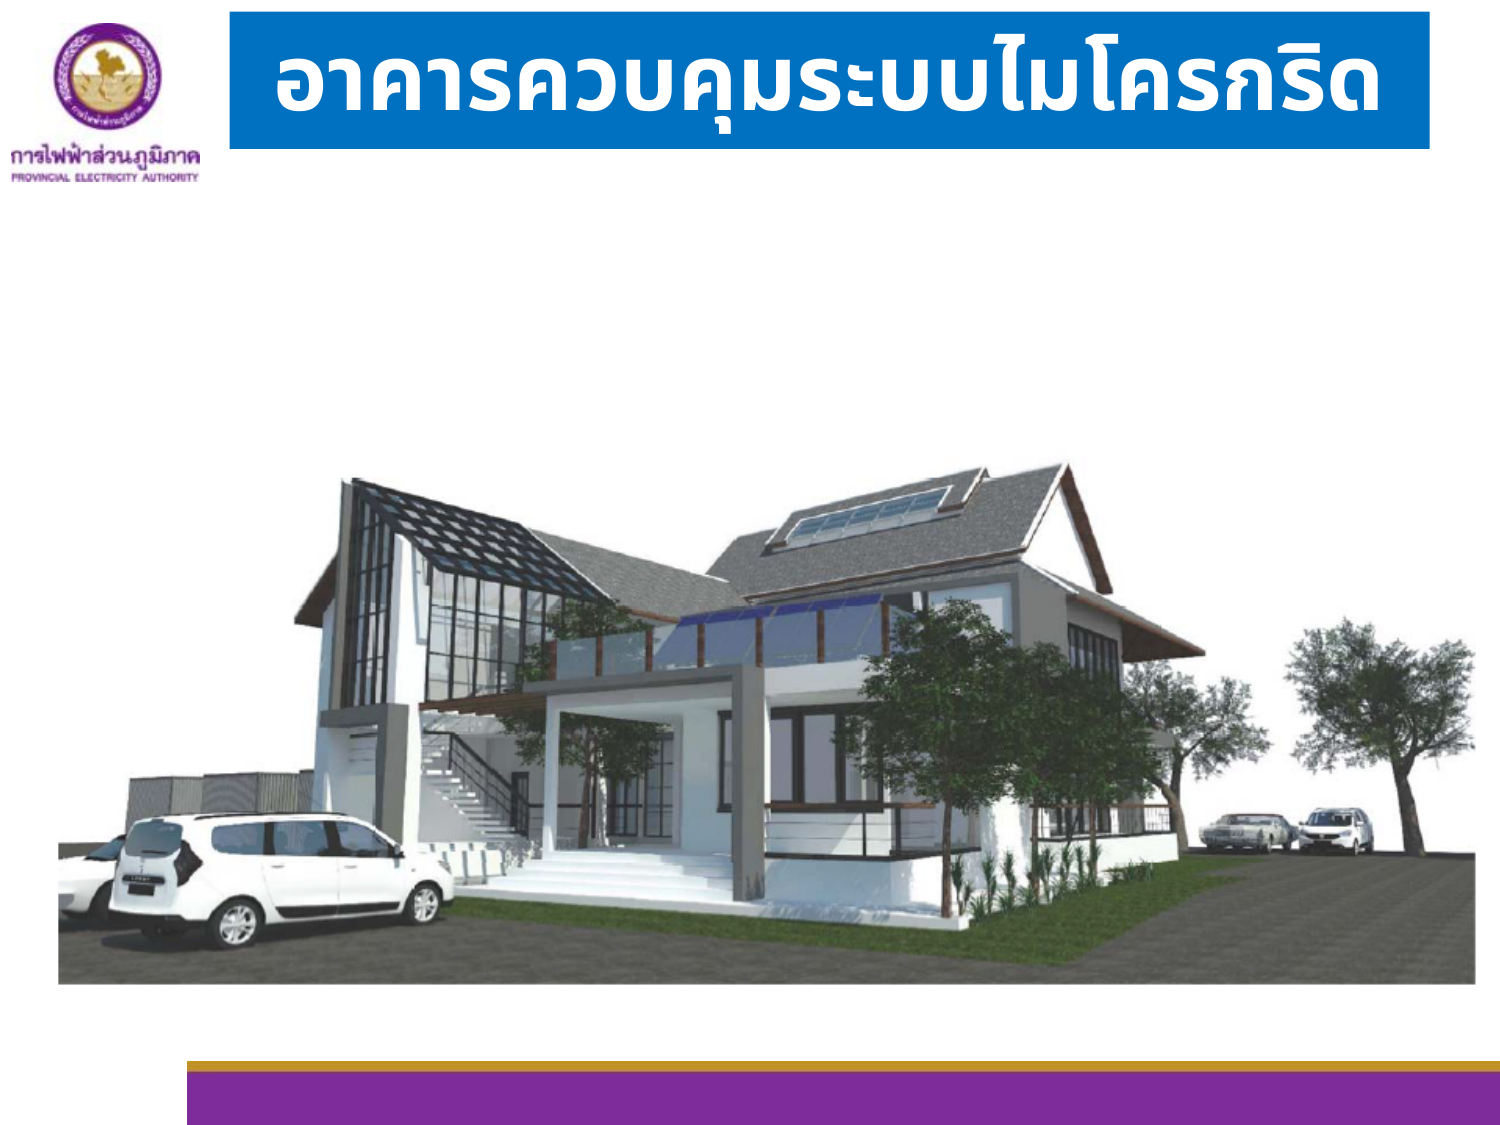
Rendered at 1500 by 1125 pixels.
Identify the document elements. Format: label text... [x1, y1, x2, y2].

picture [11, 23, 200, 182]
text_box อาคารควบคุมระบบไมโครกริด [229, 11, 1430, 149]
picture [187, 1061, 1500, 1125]
picture [6, 184, 1494, 1013]
